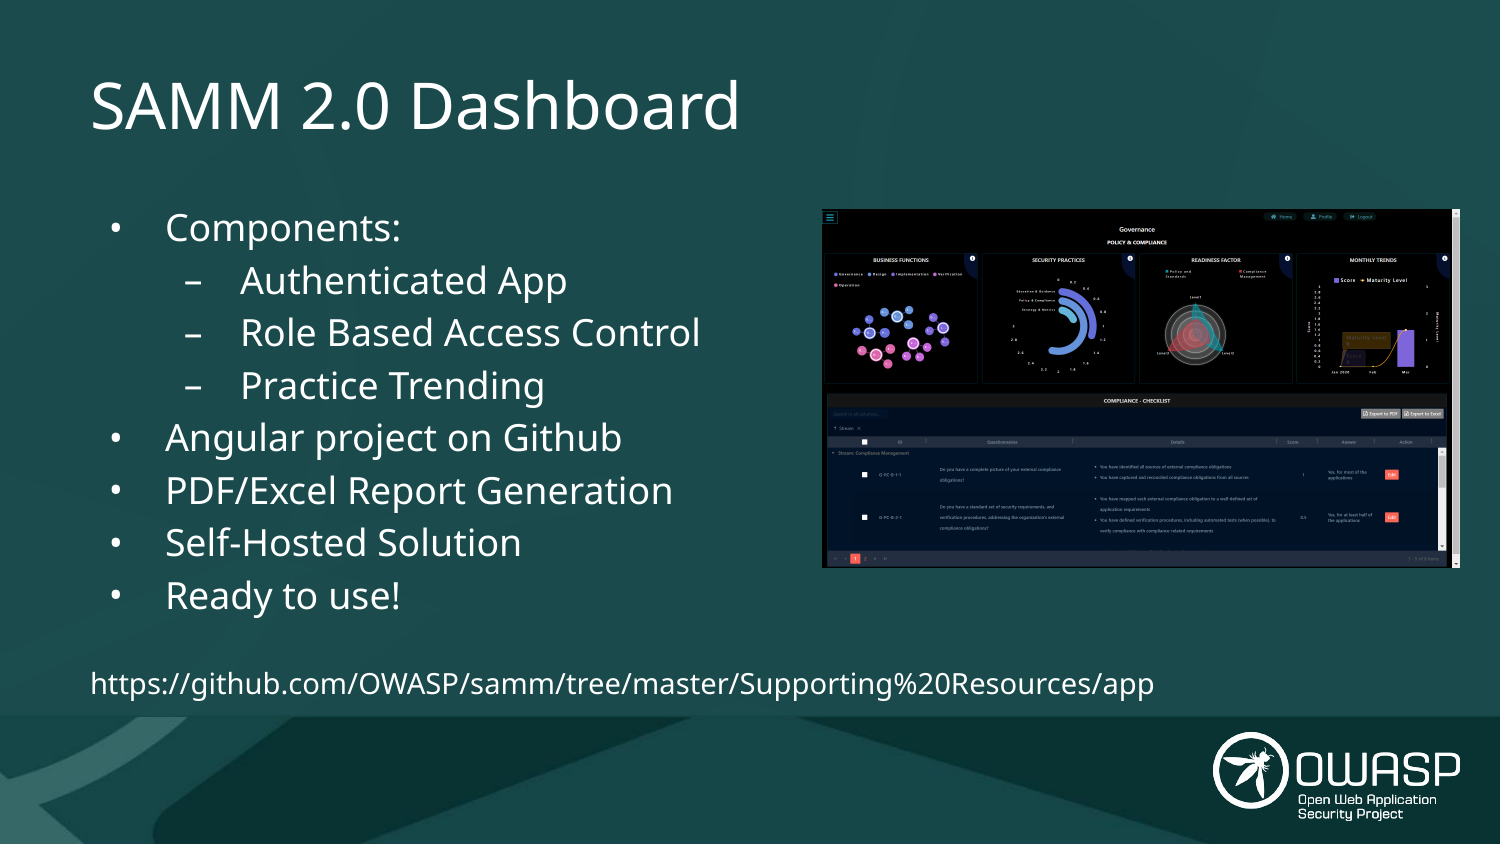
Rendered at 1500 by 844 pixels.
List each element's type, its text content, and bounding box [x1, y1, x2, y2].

picture [822, 209, 1461, 569]
text_box [0, 0, 1500, 717]
picture [0, 717, 1500, 844]
list Components: Authenticated App Role Based Access Control Practice Trending Angular project on Github PDF/Excel Report Generation Self-Hosted Solution Ready to use! [75, 196, 1425, 705]
title SAMM 2.0 Dashboard [75, 33, 1425, 175]
text_box https://github.com/OWASP/samm/tree/master/Supporting%20Resources/app [74, 650, 1247, 710]
